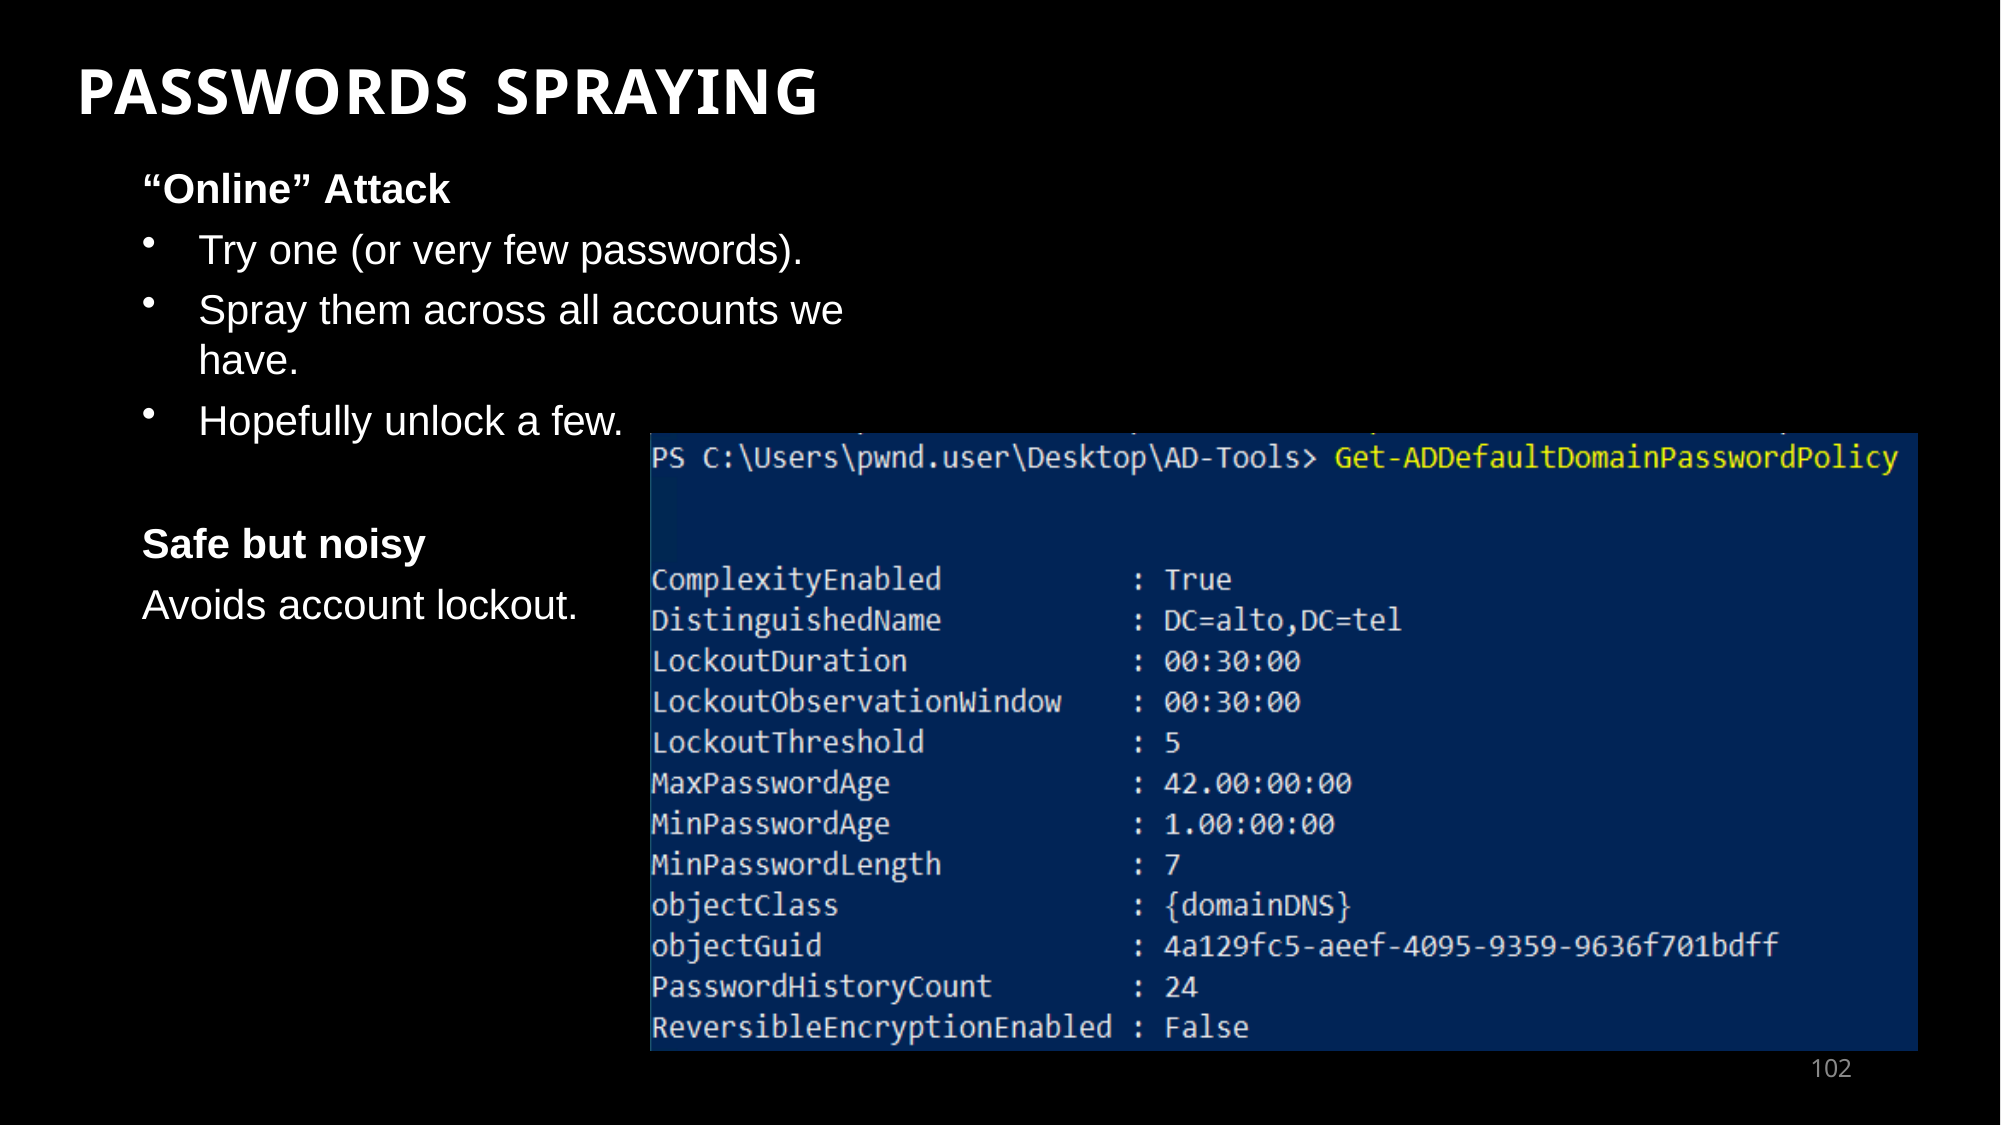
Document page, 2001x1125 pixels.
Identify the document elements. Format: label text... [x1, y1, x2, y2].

text_box “Online” Attack Try one (or very few passwords). Spray them across all accounts we have. Hopefully unlock a few. Safe but noisy Avoids account lockout. [139, 149, 956, 628]
title PASSWORDS SPRAYING [56, 49, 1944, 240]
picture [649, 433, 1919, 1051]
slide_number 100 [897, 1059, 1887, 1125]
